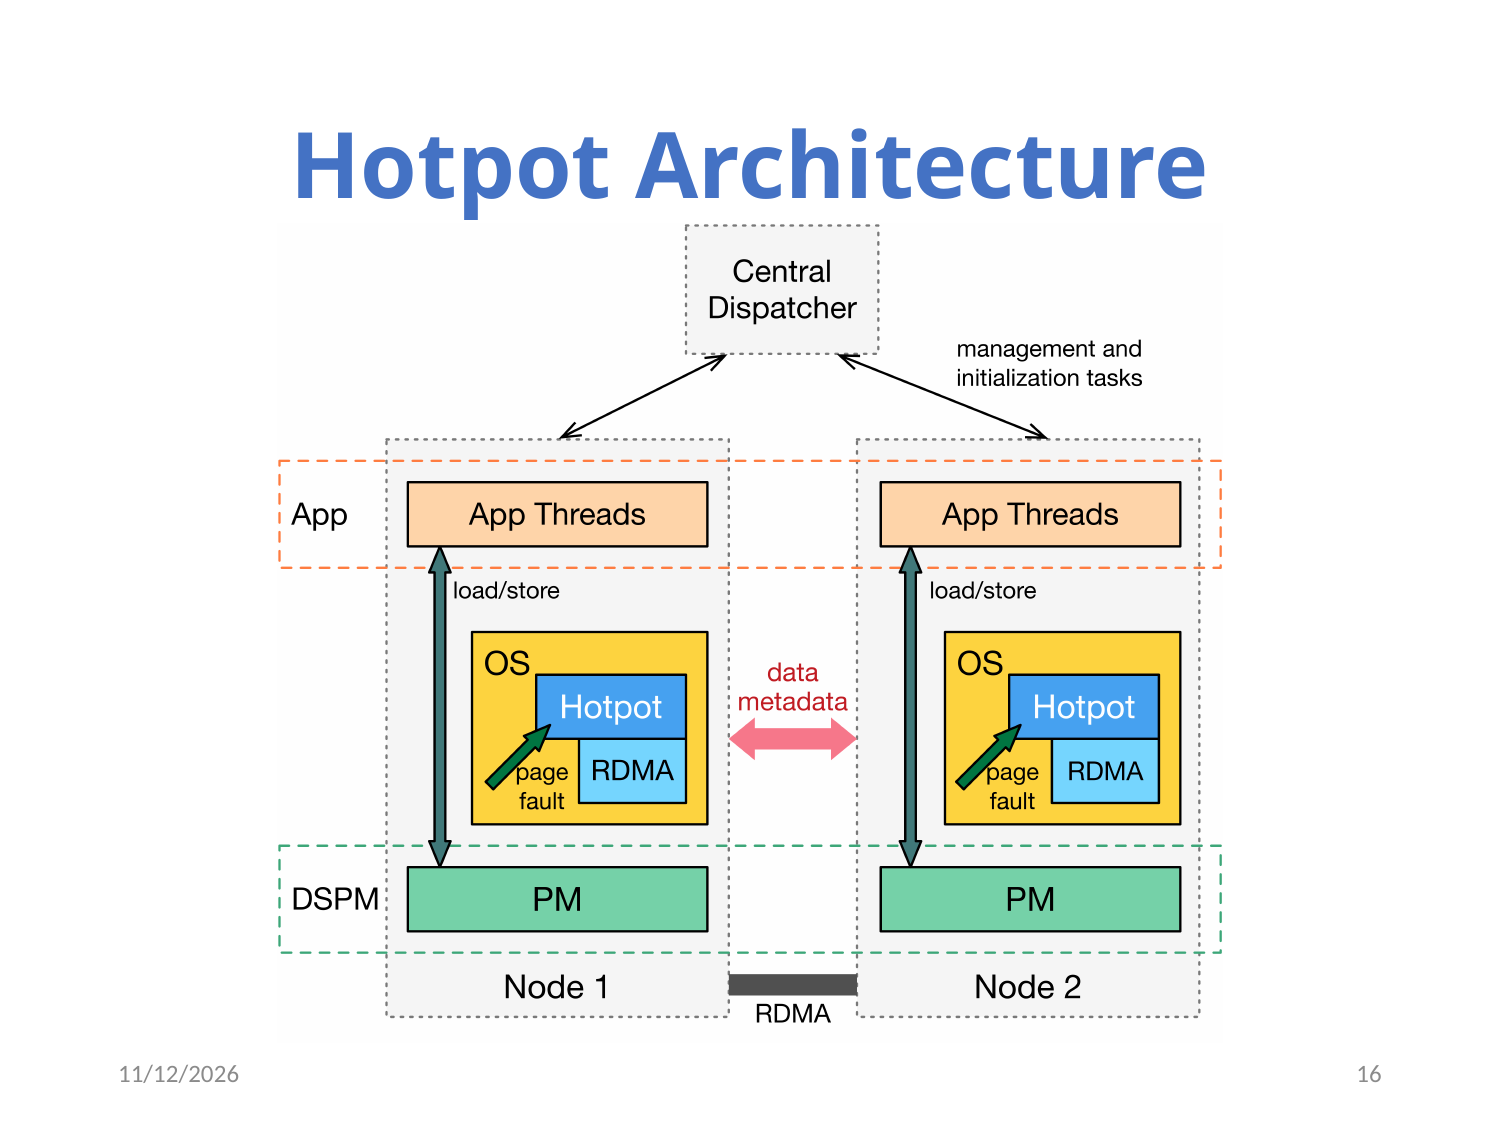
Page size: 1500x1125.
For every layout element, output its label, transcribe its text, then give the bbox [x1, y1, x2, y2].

title Hotpot Architecture [103, 59, 1397, 278]
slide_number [103, 1042, 441, 1103]
picture [277, 223, 1223, 1043]
slide_number 16 [1059, 1042, 1397, 1103]
